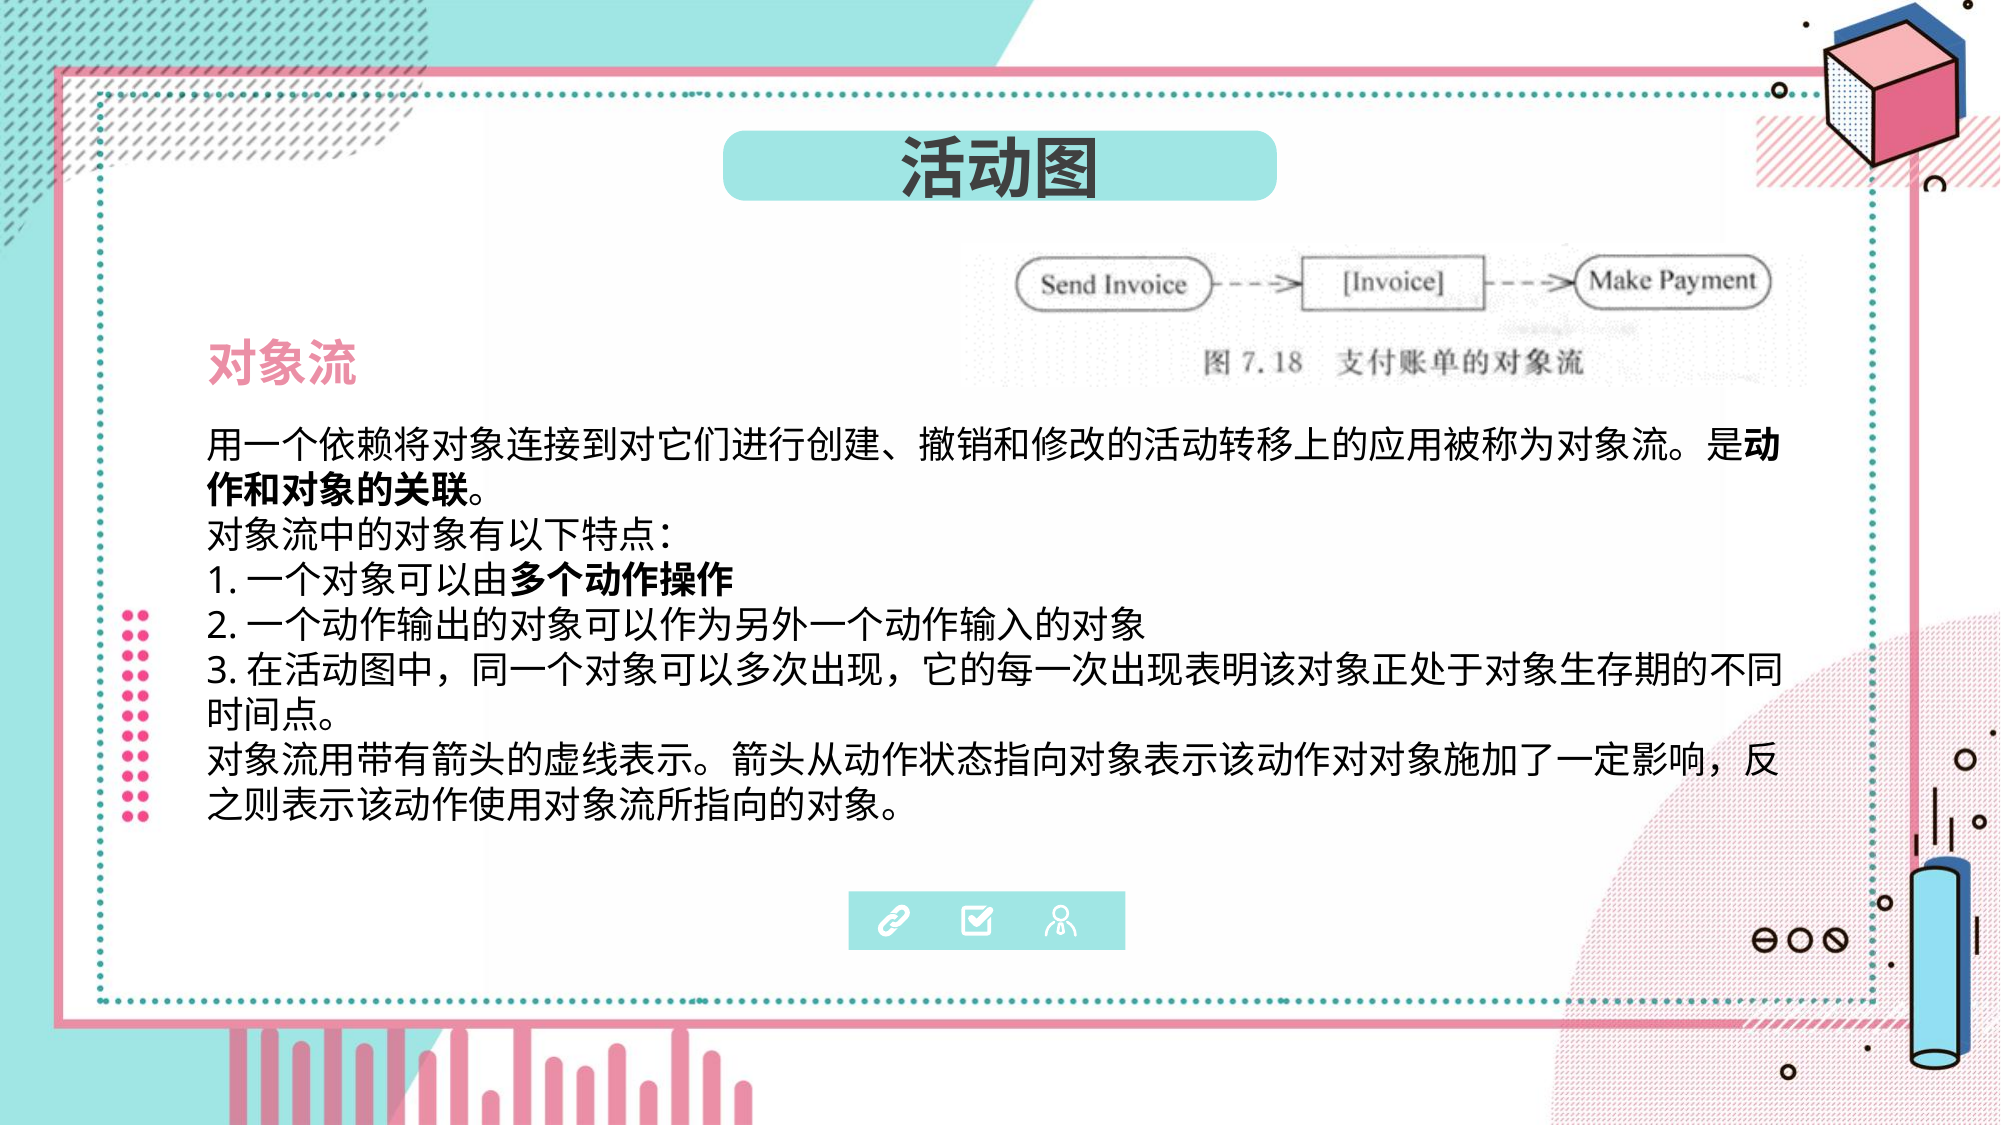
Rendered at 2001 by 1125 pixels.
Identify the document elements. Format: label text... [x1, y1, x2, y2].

text_box 对象流 [192, 324, 373, 400]
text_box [848, 891, 1126, 950]
text_box 用一个依赖将对象连接到对它们进行创建、撤销和修改的活动转移上的应用被称为对象流。是动作和对象的关联。 对象流中的对象有以下特点： 1.一个对象可以由多个动作操作 2.一个动作输出的对象可以作为另外一个动作输入的对象 3.在活动图中，同一个对象可以多次出现，它的每一次出现表明该对象正处于对象生存期的不同时间点。 对象流用带有箭头的虚线表示。箭头从动作状态指向对象表示该动作对对象施加了一定影响，反之则表示该动作使用对象流所指向的对象。 [191, 413, 1810, 879]
text_box 活动图 [722, 129, 1278, 202]
picture [0, 0, 2001, 1125]
